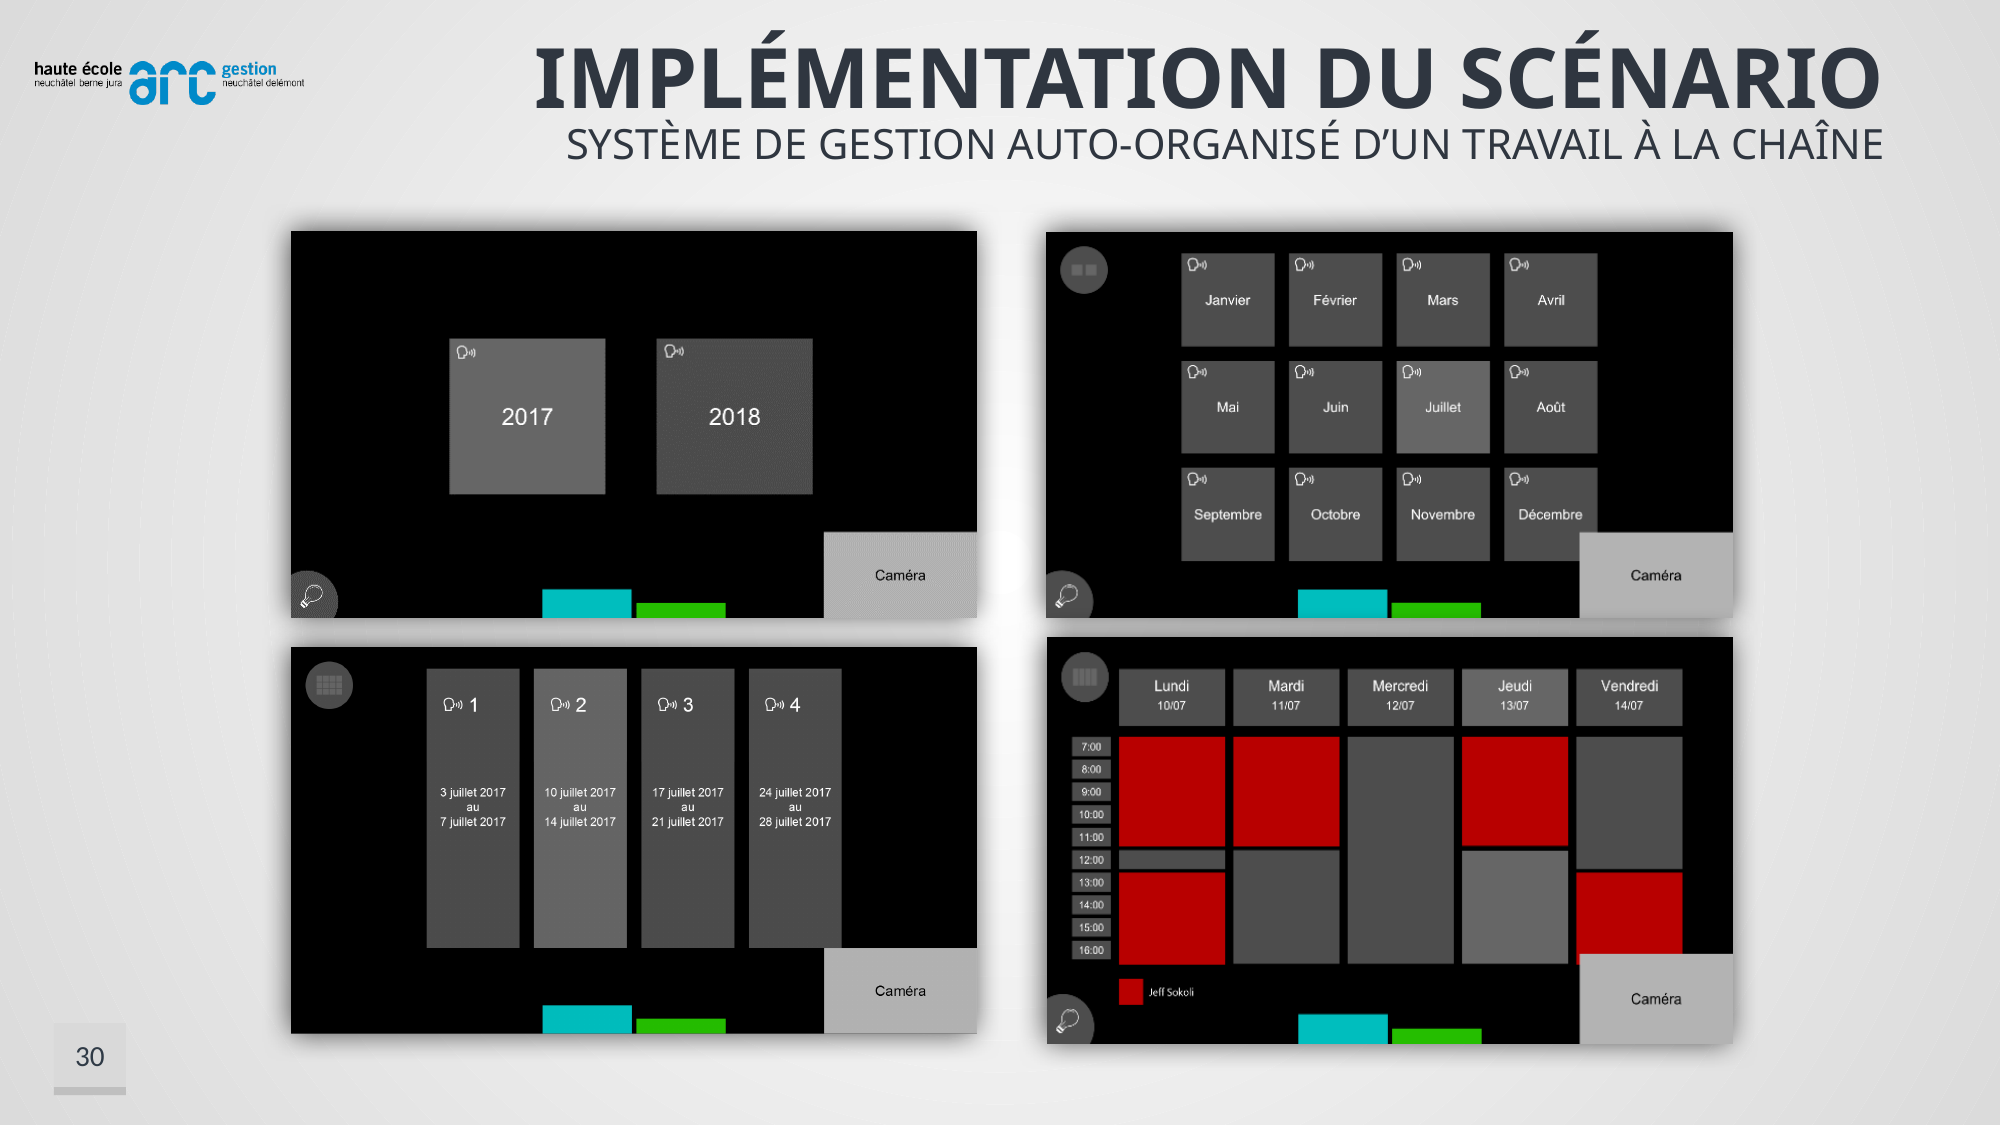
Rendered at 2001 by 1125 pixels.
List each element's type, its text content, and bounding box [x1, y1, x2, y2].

picture [290, 231, 977, 618]
title Implémentation du scénario [338, 24, 1900, 126]
picture [137, 86, 148, 98]
picture [1046, 637, 1733, 1044]
picture [35, 61, 304, 105]
slide_number 30 [53, 1023, 126, 1088]
picture [290, 647, 977, 1034]
picture [1046, 231, 1733, 618]
subtitle Système de gestion auto-organisé d’un travail à la chaîne [338, 126, 1900, 161]
